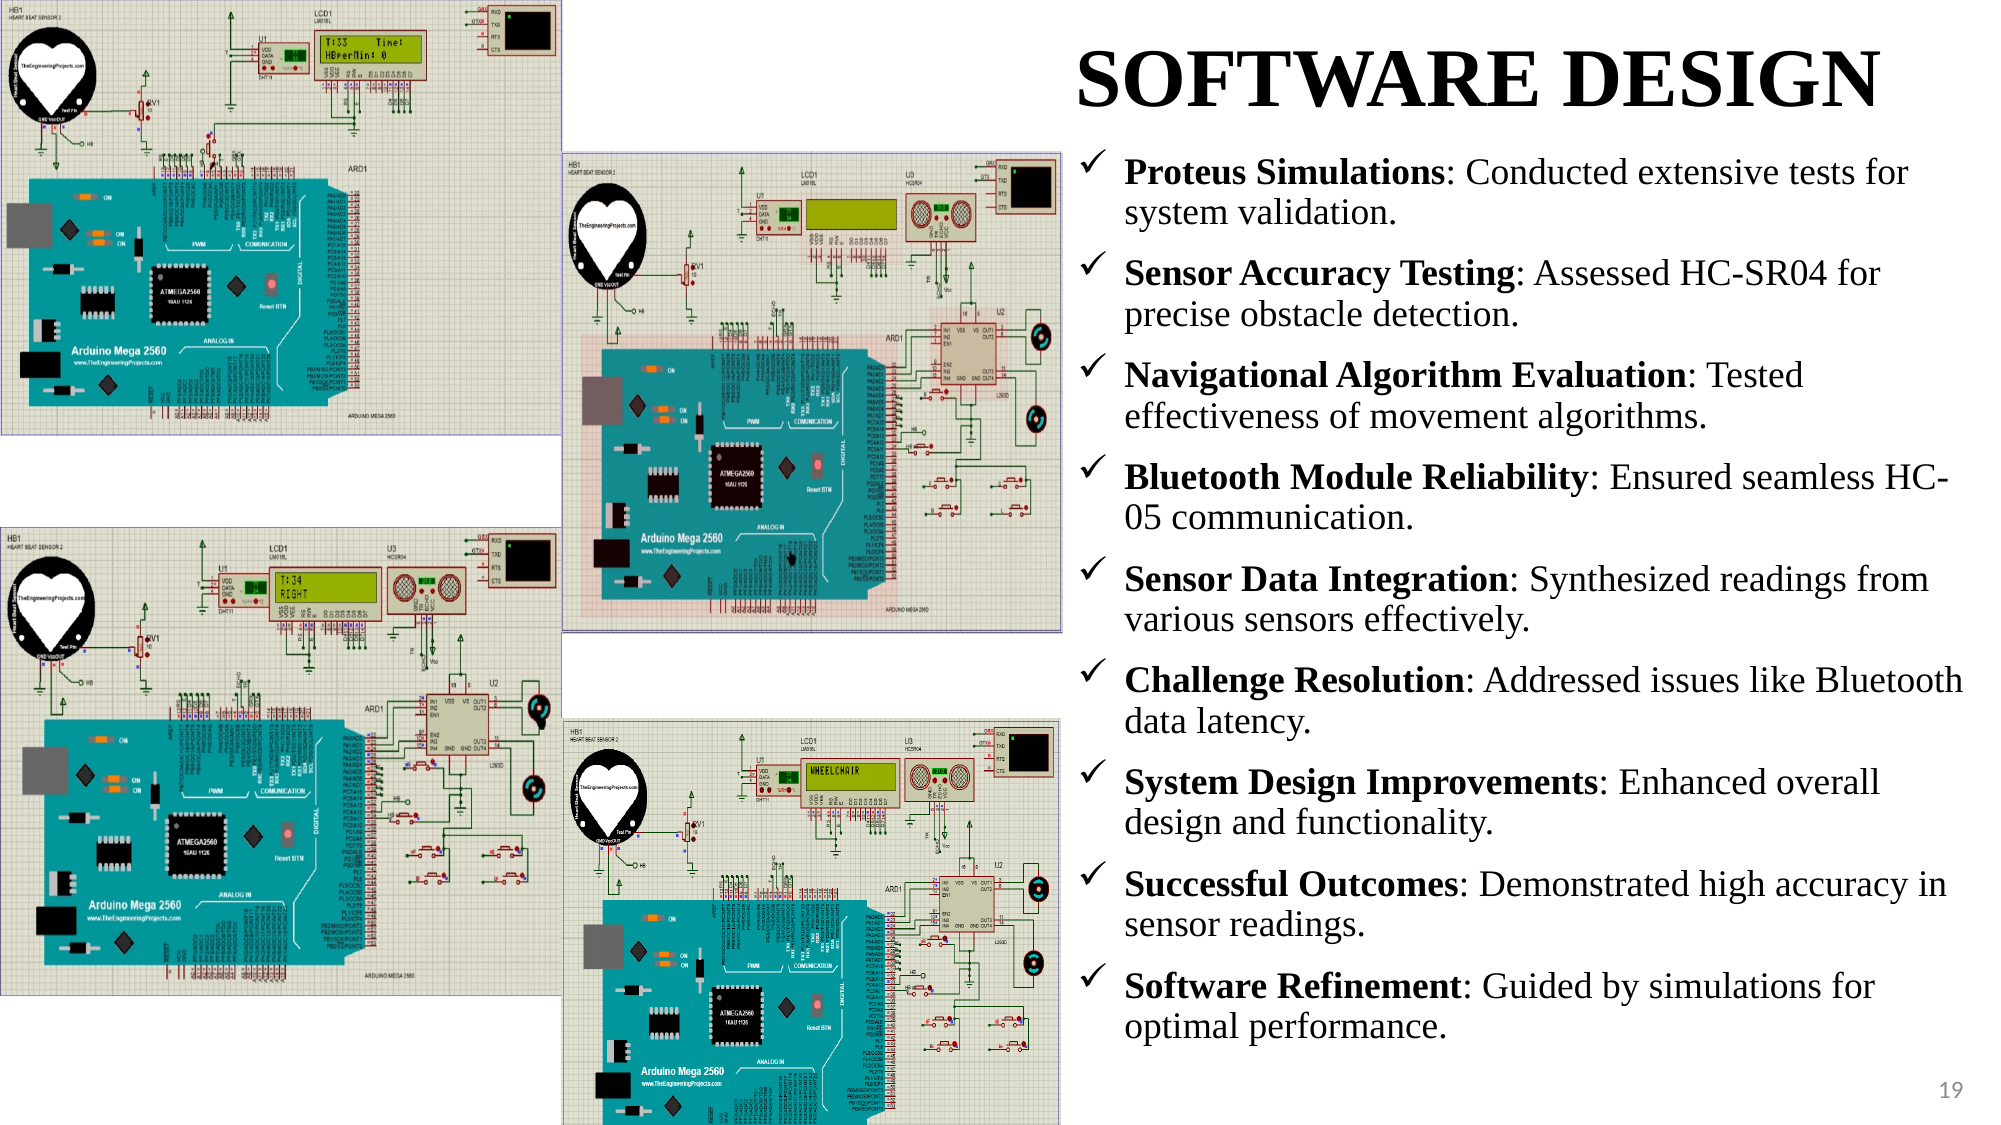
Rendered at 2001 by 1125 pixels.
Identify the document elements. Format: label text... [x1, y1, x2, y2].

title SOFTWARE DESIGN [978, 12, 1979, 132]
subtitle Proteus Simulations: Conducted extensive tests for system validation. Sensor Accuracy Testing: Assessed HC-SR04 for precise obstacle detection. Navigational Algorithm Evaluation: Tested effectiveness of movement algorithms. Bluetooth Module Reliability: Ensured seamless HC-05 communication. Sensor Data Integration: Synthesized readings from various sensors effectively. Challenge Resolution: Addressed issues like Bluetooth data latency. System Design Improvements: Enhanced overall design and functionality. Successful Outcomes: Demonstrated high accuracy in sensor readings. Software Refinement: Guided by simulations for optimal performance. [1062, 144, 1996, 1095]
slide_number 19 [1908, 1095, 1979, 1119]
picture [0, 0, 1063, 1125]
